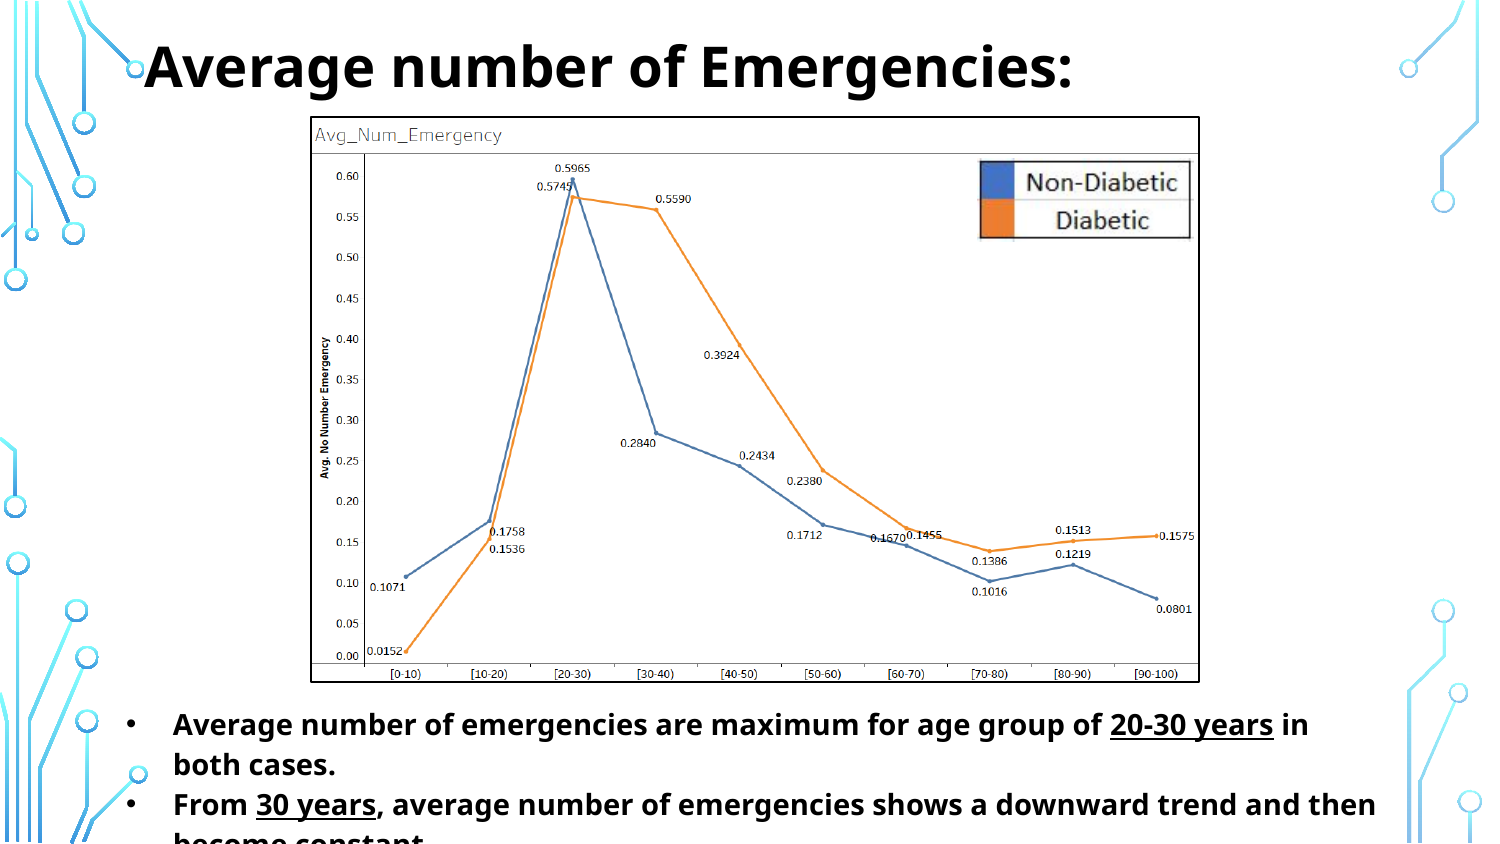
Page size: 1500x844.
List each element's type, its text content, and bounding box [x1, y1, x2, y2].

title Average number of Emergencies: [129, 22, 1500, 118]
text_box Average number of emergencies are maximum for age group of 20-30 years in both cases. From 30 years, average number of emergencies shows a downward trend and then become constant. [88, 685, 1393, 816]
picture [311, 117, 1199, 682]
